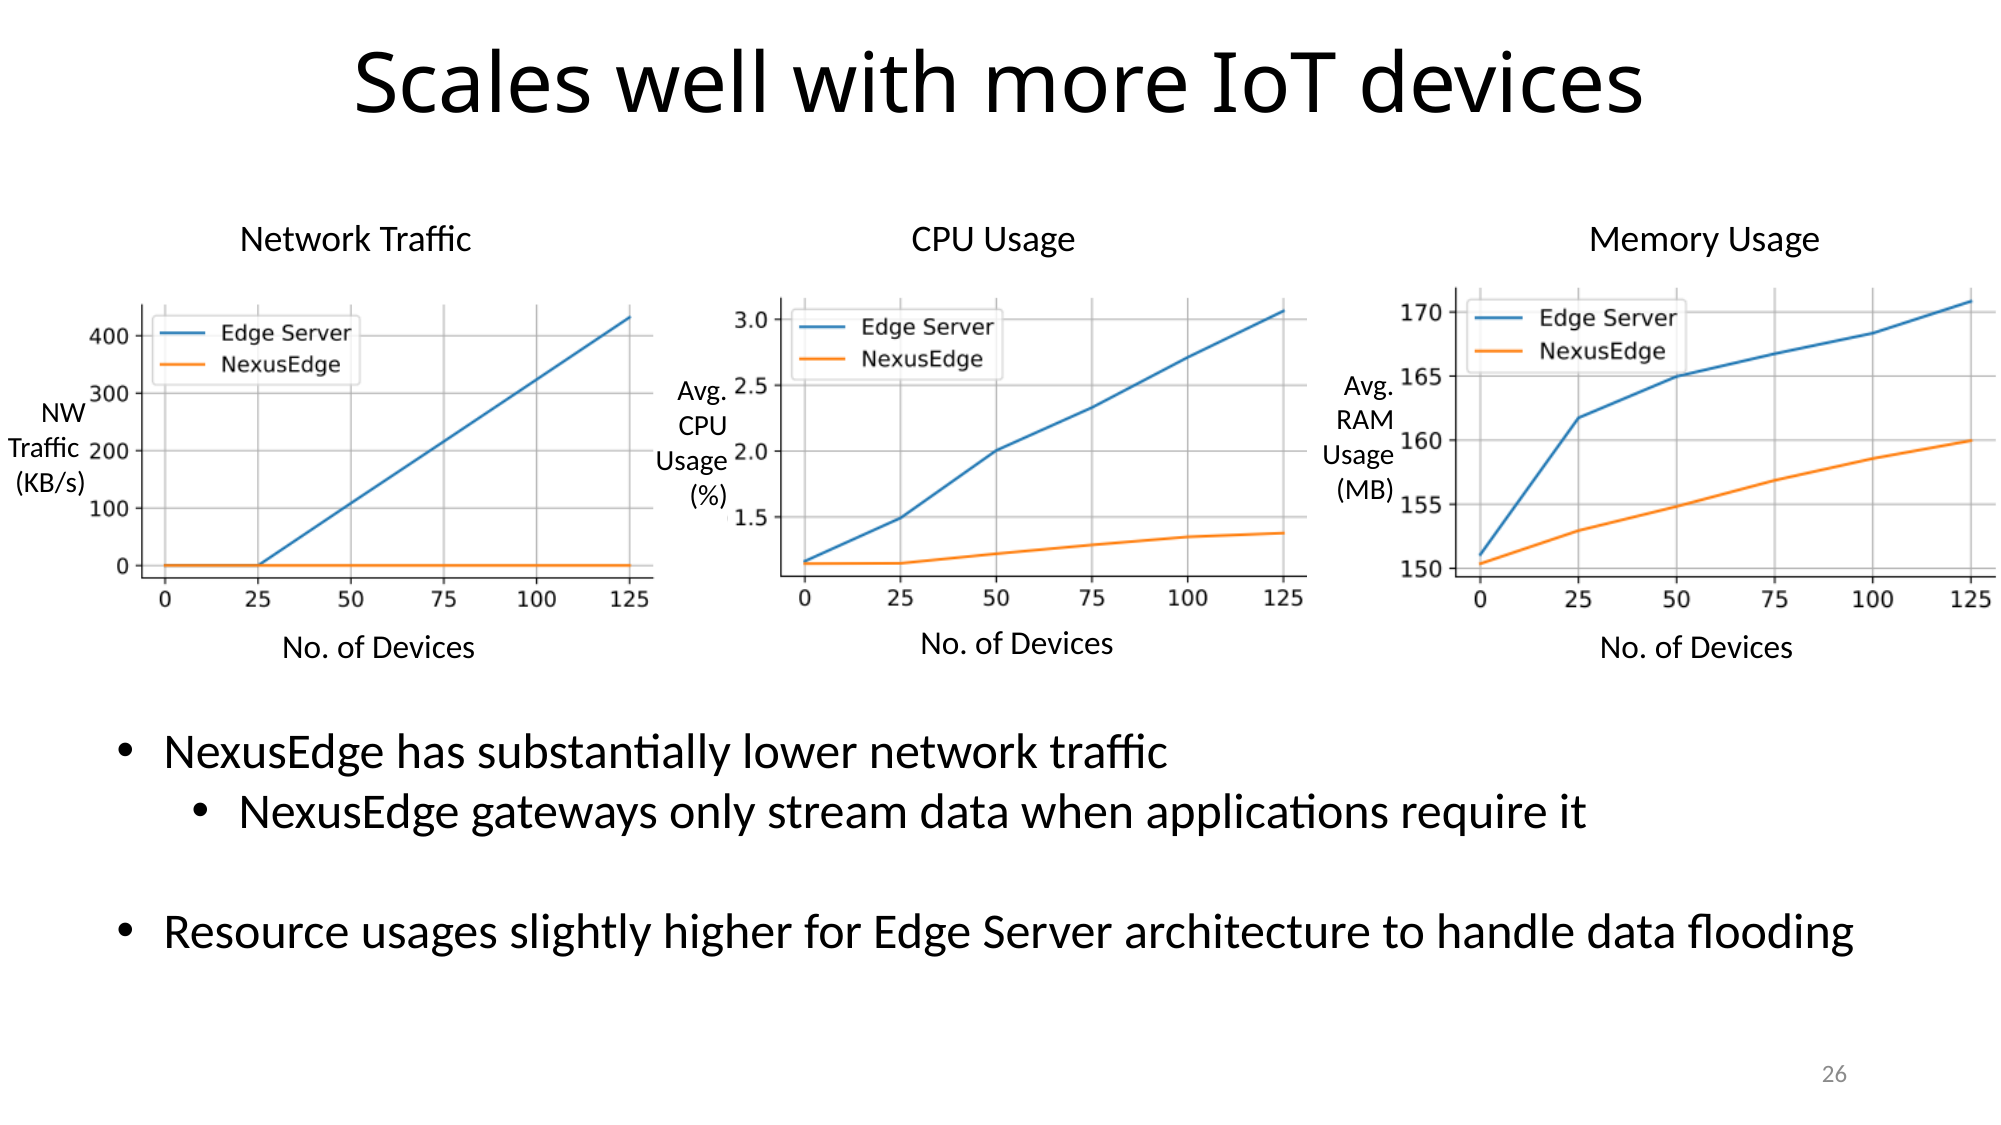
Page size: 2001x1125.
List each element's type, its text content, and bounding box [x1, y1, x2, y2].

text_box NexusEdge has substantially lower network traffic NexusEdge gateways only stream data when applications require it Resource usages slightly higher for Edge Server architecture to handle data flooding [101, 711, 1904, 967]
text_box No. of Devices [905, 614, 1129, 669]
text_box Memory Usage [1573, 206, 1836, 267]
text_box CPU Usage [896, 206, 1091, 267]
text_box No. of Devices [266, 617, 491, 673]
picture [1397, 282, 1997, 614]
text_box NW Traffic (KB/s) [0, 386, 84, 506]
text_box Network Traffic [224, 206, 487, 267]
picture [727, 282, 1307, 614]
picture [84, 282, 673, 614]
title Scales well with more IoT devices [137, 0, 1863, 195]
slide_number 26 [1412, 1042, 1863, 1103]
text_box Avg. RAM Usage (MB) [1307, 358, 1397, 513]
text_box Avg. CPU Usage (%) [673, 363, 727, 519]
text_box No. of Devices [1585, 617, 1809, 673]
